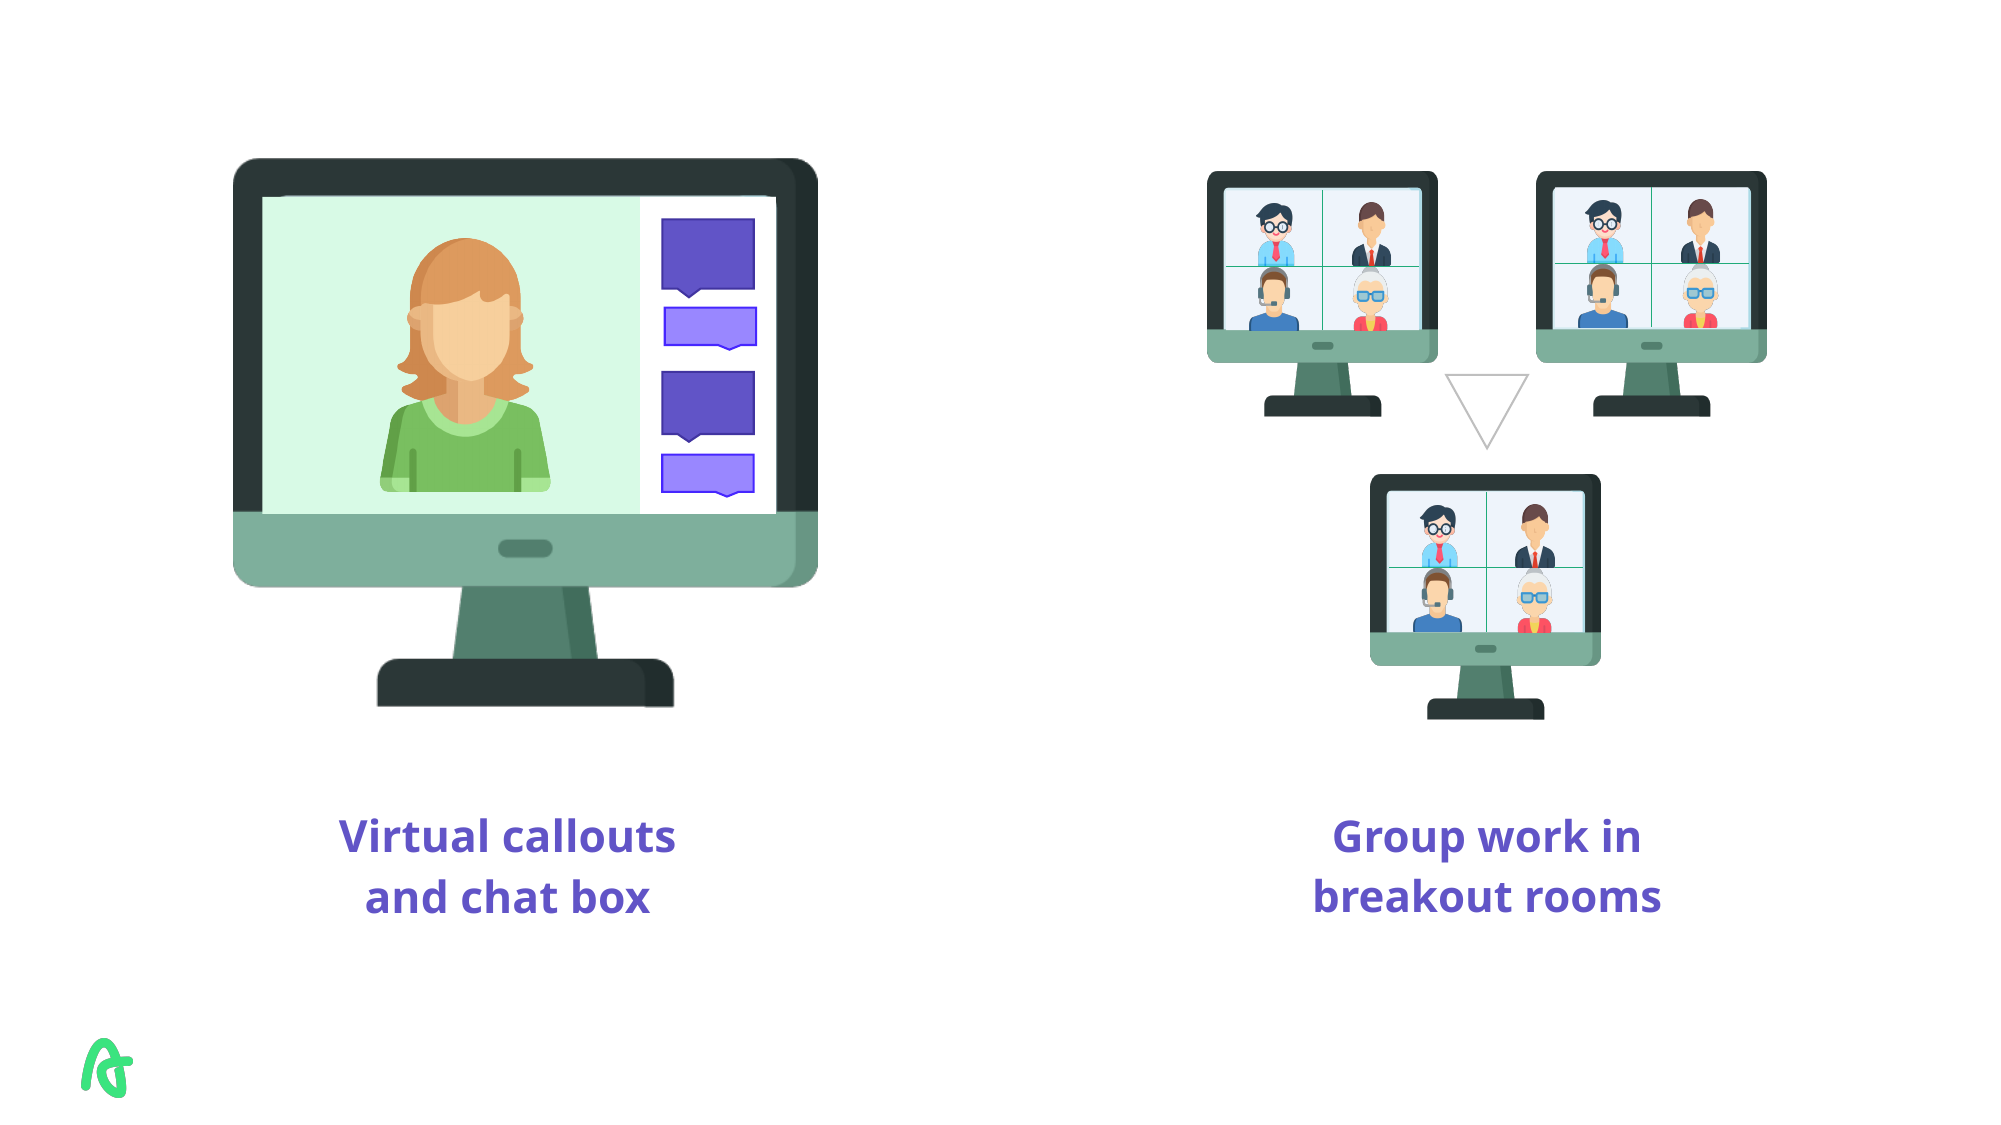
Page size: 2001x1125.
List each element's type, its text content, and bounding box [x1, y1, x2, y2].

text_box Group work in breakout rooms [1252, 790, 1723, 932]
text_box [233, 157, 818, 708]
picture [81, 1038, 133, 1098]
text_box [1207, 170, 1767, 720]
text_box Virtual callouts and chat box [272, 789, 743, 933]
